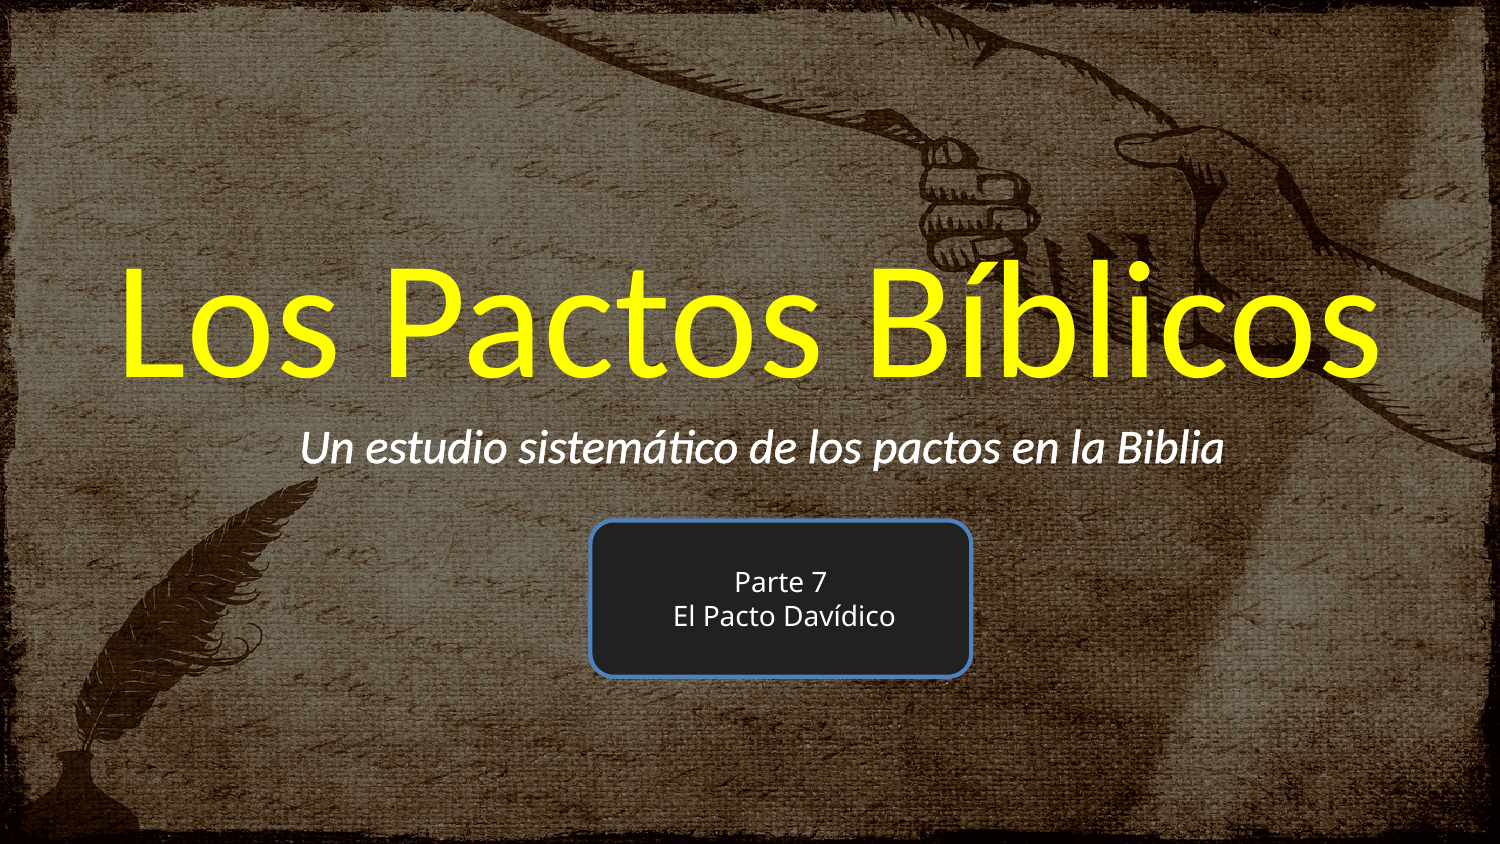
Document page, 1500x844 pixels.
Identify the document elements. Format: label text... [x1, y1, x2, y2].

picture [0, 0, 1500, 844]
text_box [590, 520, 972, 677]
subtitle Un estudio sistemático de los pactos en la Biblia [238, 407, 1287, 506]
title Los Pactos Bíblicos [93, 184, 1407, 437]
